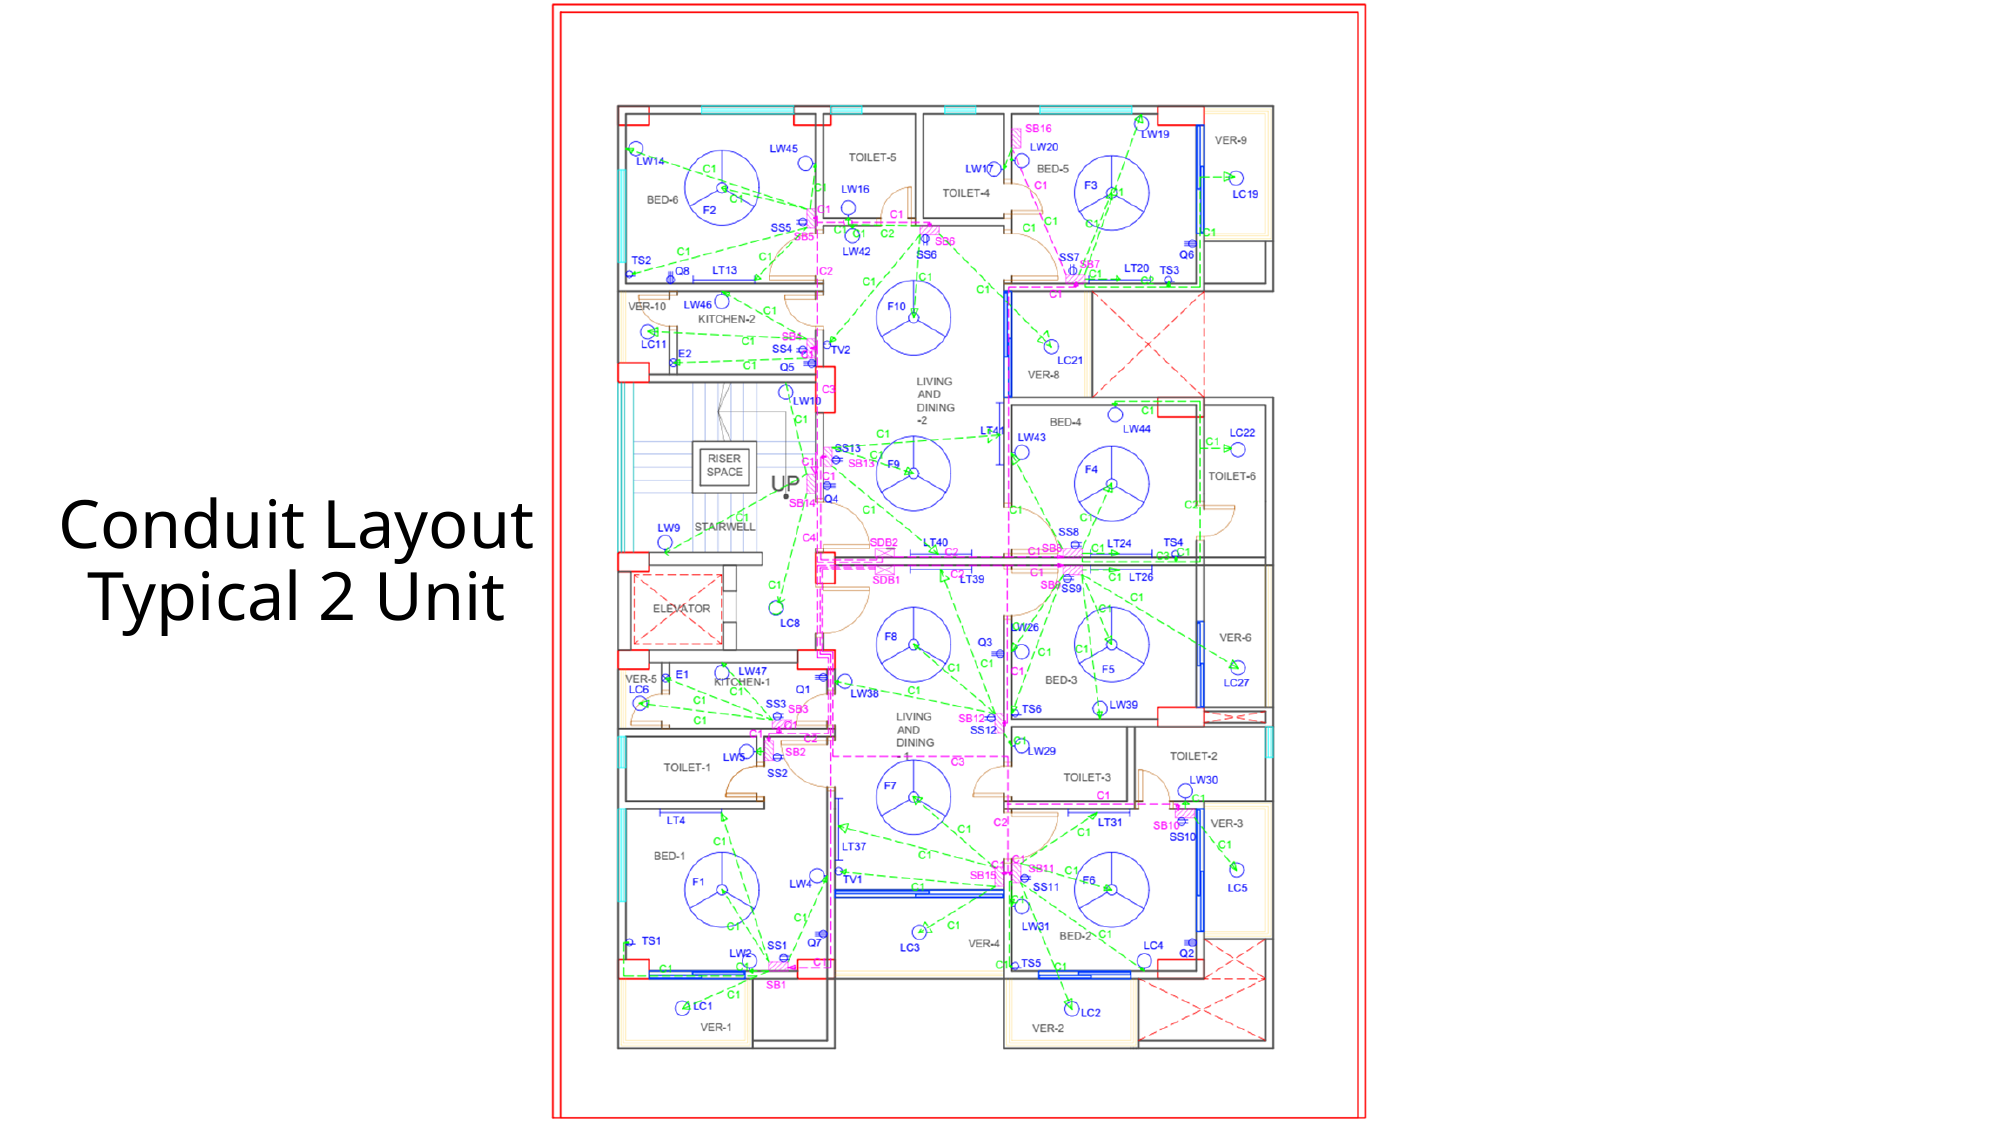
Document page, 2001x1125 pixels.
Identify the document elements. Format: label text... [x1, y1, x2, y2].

picture [549, 0, 2000, 1125]
text_box Conduit Layout Typical 2 Unit [0, 475, 549, 650]
